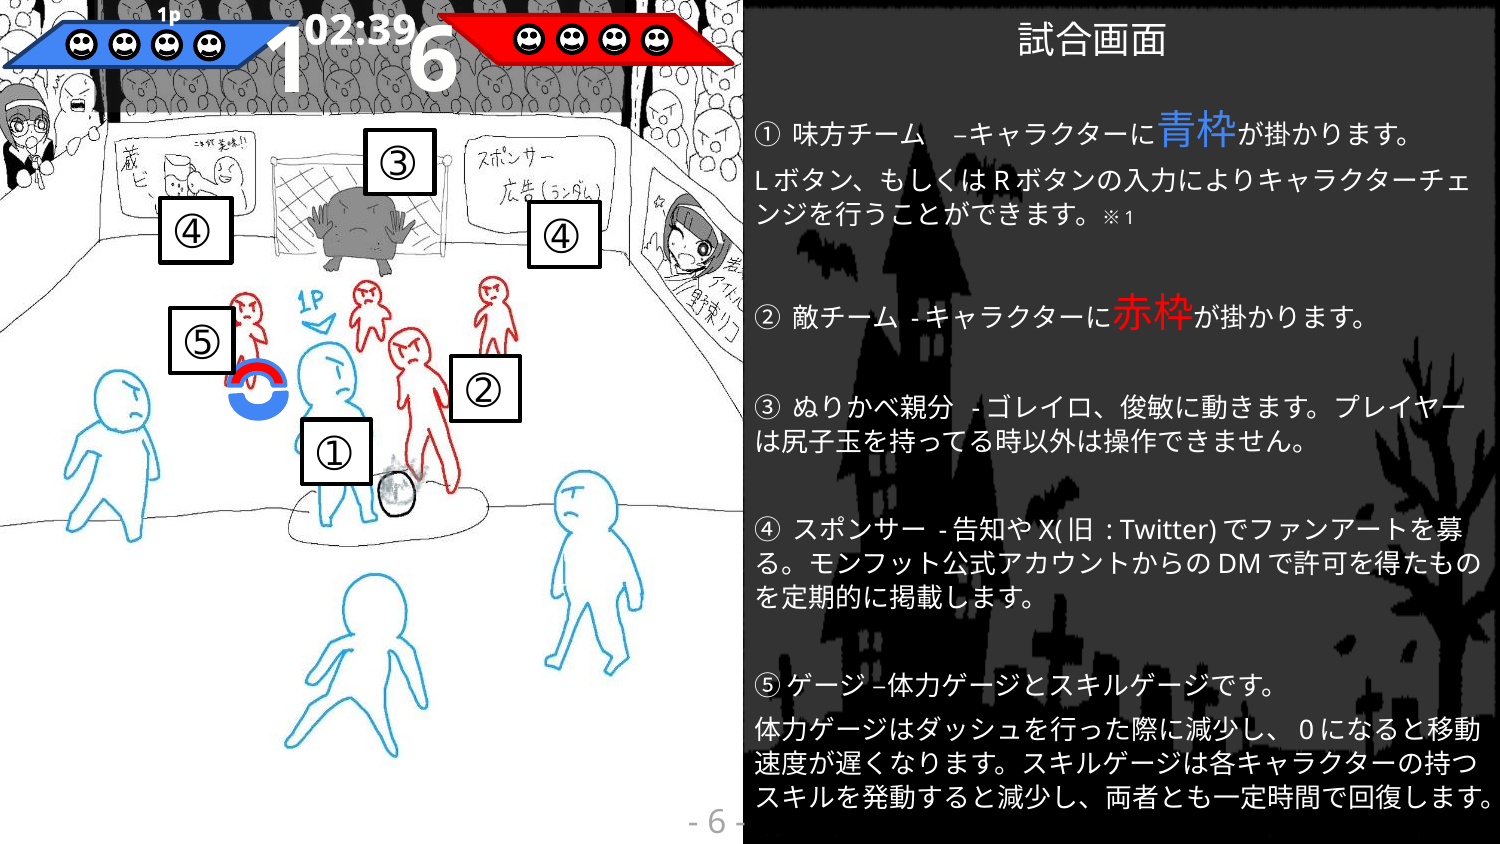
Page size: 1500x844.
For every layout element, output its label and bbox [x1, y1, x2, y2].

picture [0, 0, 1500, 844]
text_box [374, 441, 435, 515]
